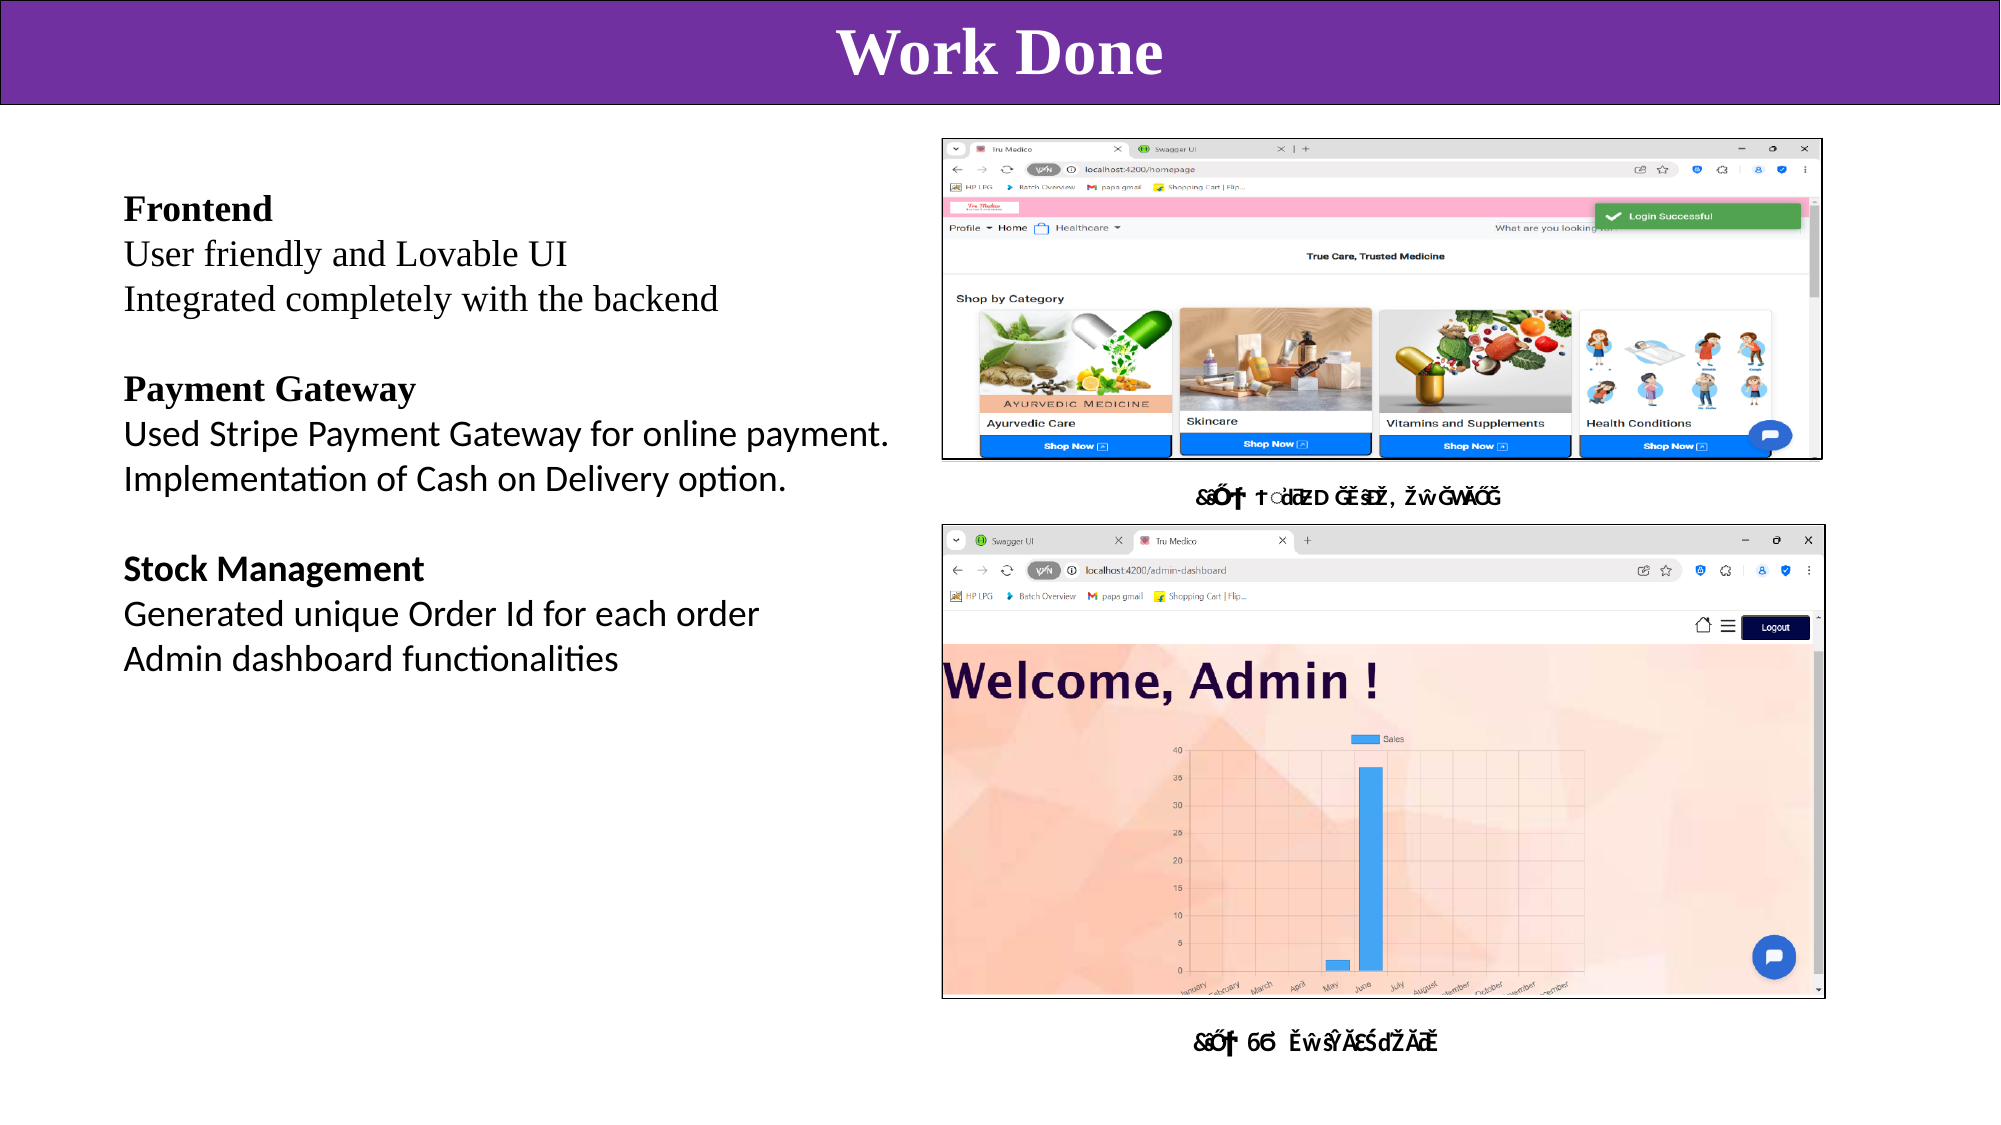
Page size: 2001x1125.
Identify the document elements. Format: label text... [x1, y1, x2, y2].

text_box Frontend User friendly and Lovable UI Integrated completely with the backend Payment Gateway Used Stripe Payment Gateway for online payment. Implementation of Cash on Delivery option. Stock Management Generated unique Order Id for each order Admin dashboard functionalities [108, 176, 941, 866]
text_box Work Done [0, 0, 2000, 105]
picture [941, 137, 1964, 1079]
